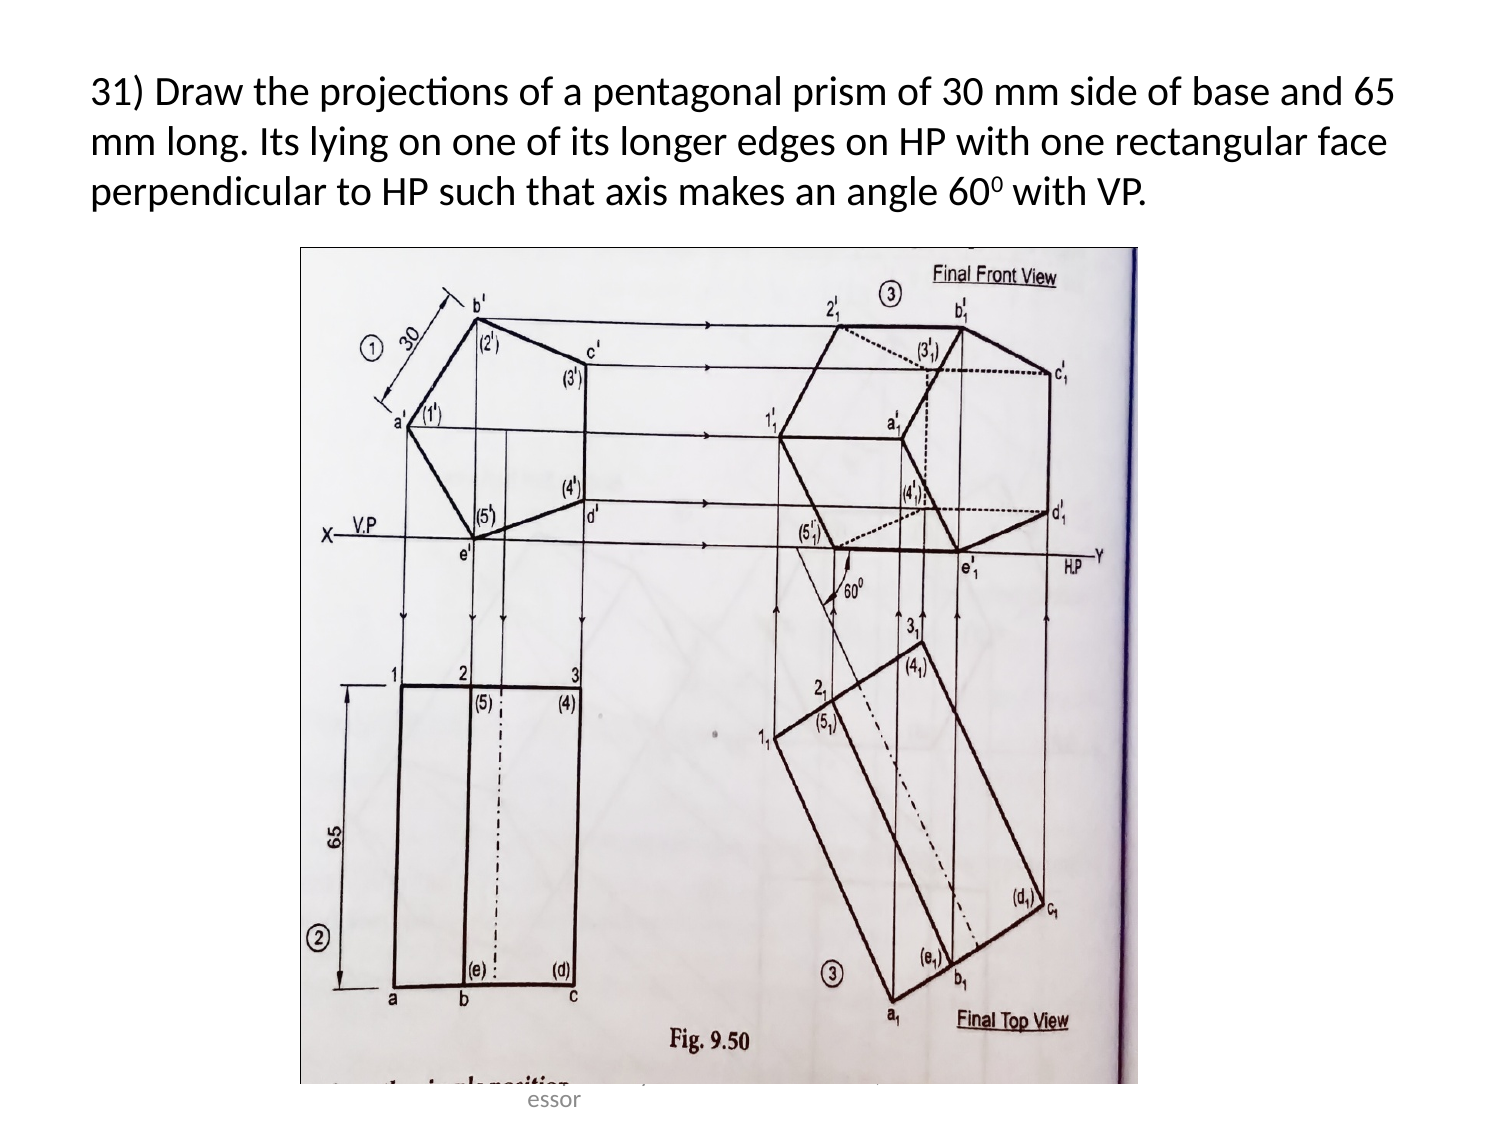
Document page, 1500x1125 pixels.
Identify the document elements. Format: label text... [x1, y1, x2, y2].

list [299, 247, 1138, 1085]
footer Prepared by N.C.KRISHNA PRASAD,Asst.Professor [512, 1093, 988, 1103]
title 31) Draw the projections of a pentagonal prism of 30 mm side of base and 65 mm long. Its lying on one of its longer edges on HP with one rectangular face perpendicular to HP such that axis makes an angle 600 with VP. [75, 45, 1425, 233]
